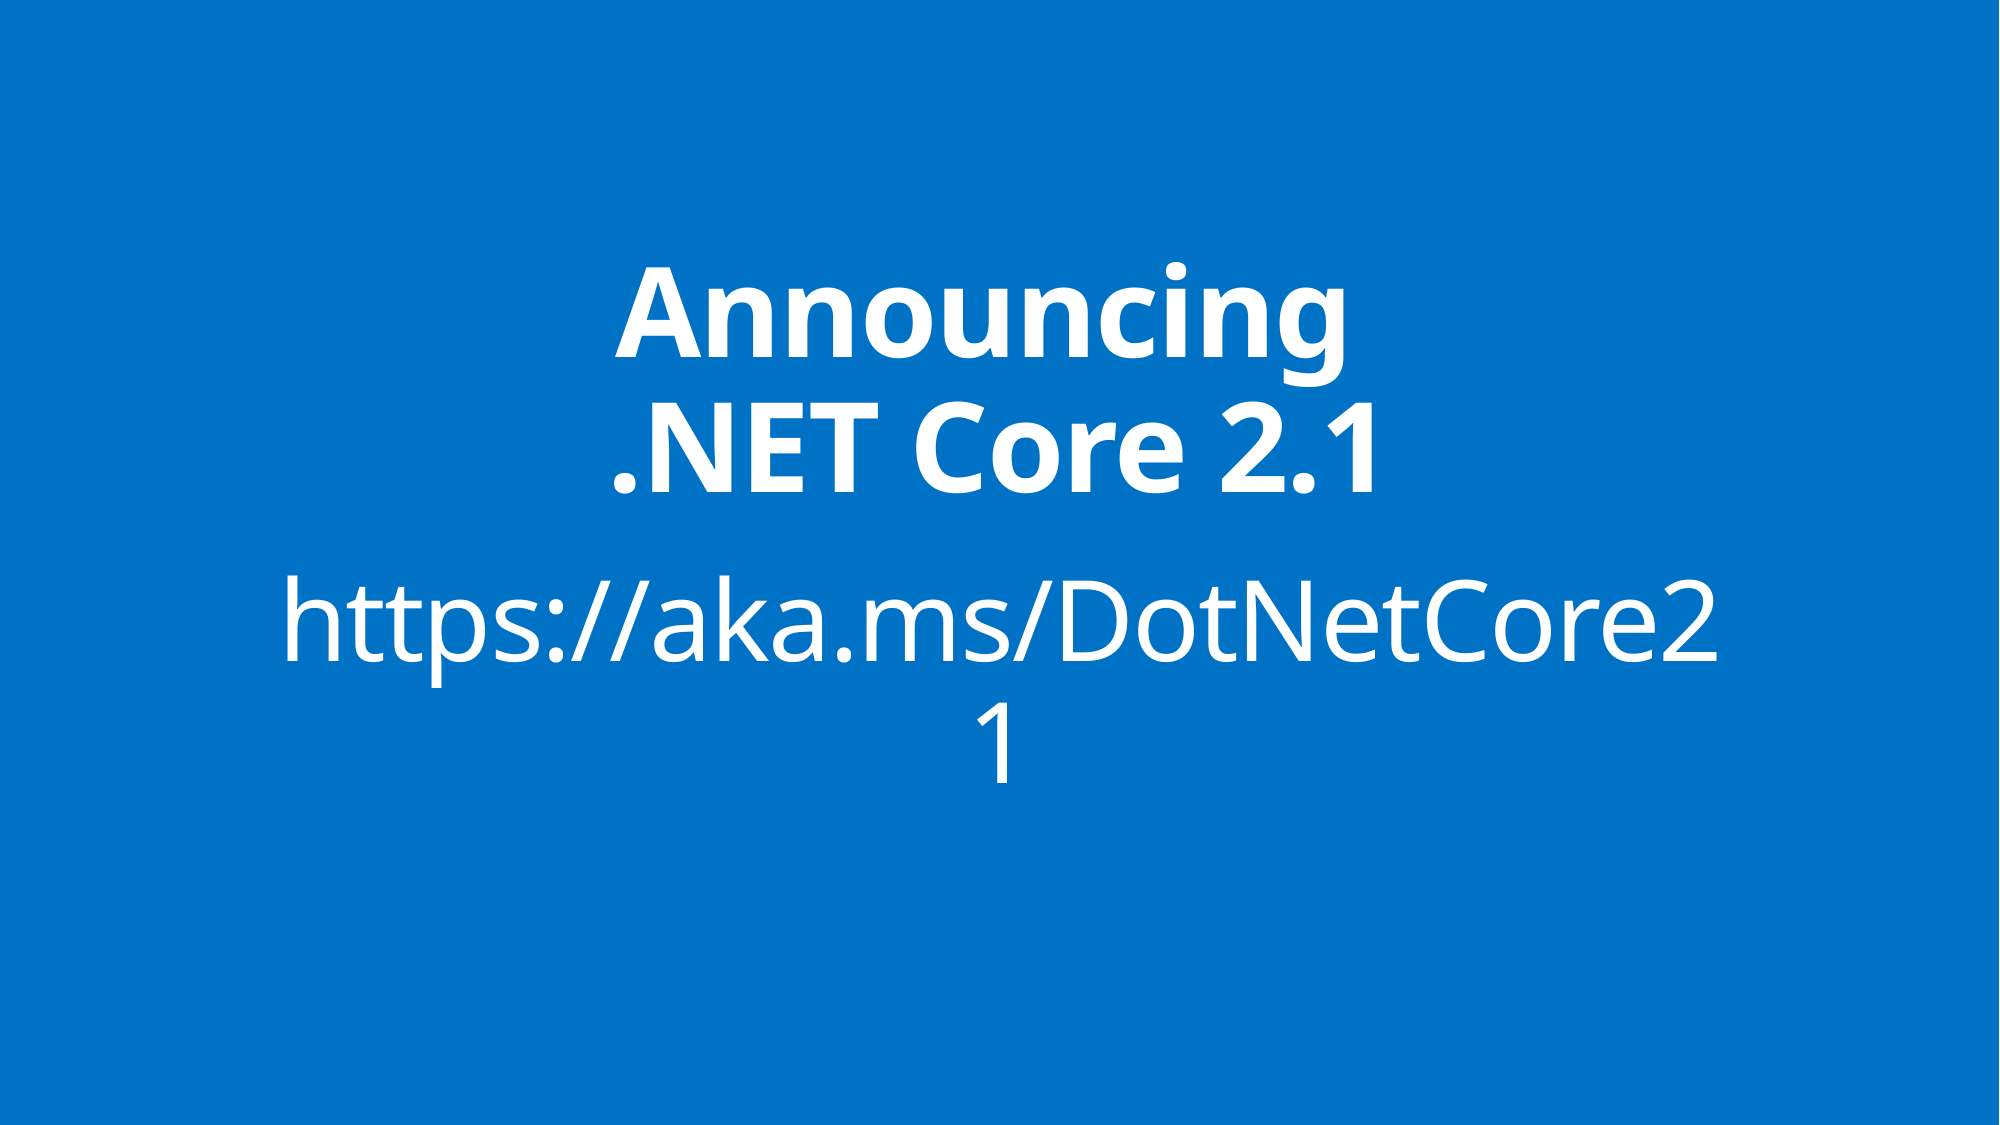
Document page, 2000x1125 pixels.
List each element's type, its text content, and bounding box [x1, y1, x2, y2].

title Announcing .NET Core 2.1 https://aka.ms/DotNetCore21 [267, 249, 1732, 813]
